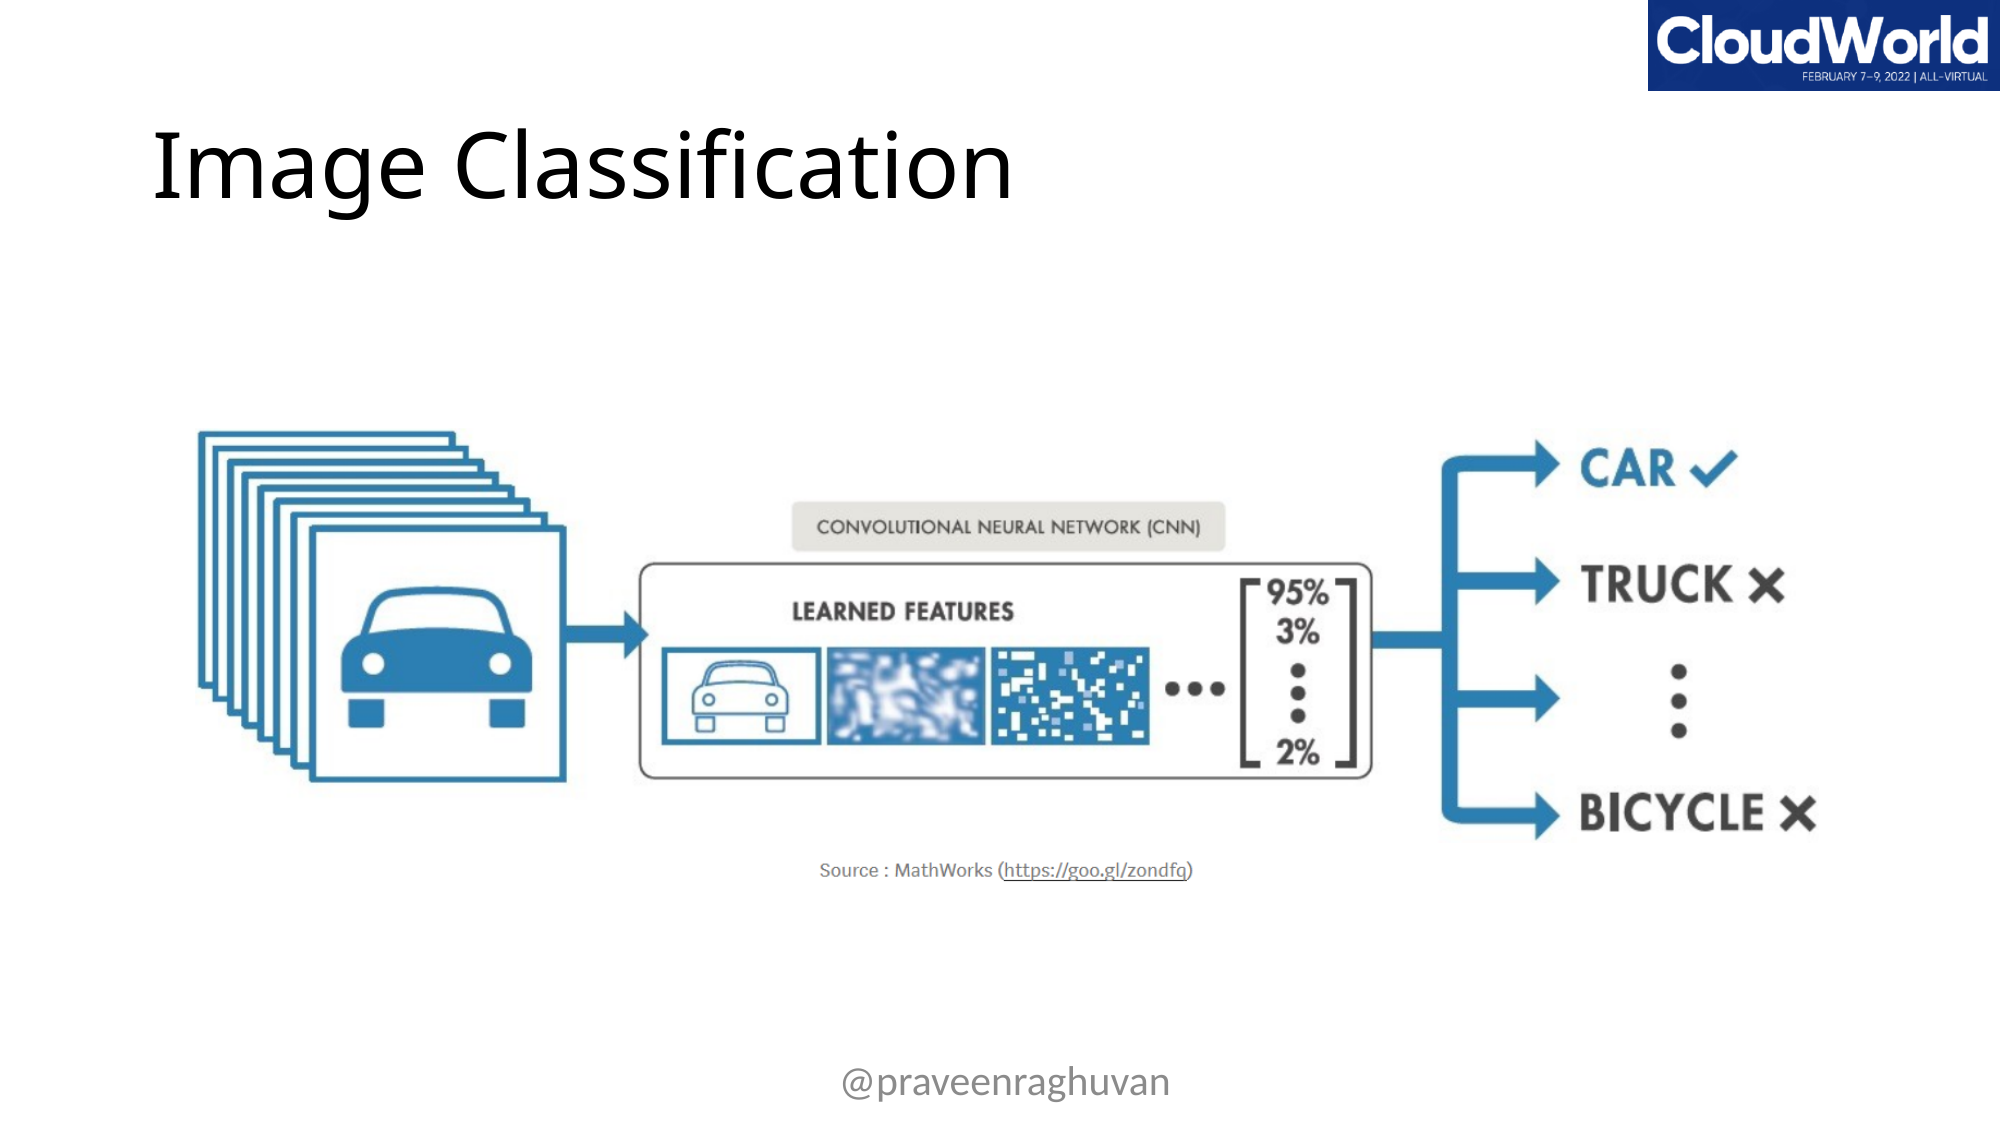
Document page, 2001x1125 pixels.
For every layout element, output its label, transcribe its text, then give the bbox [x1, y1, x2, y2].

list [179, 375, 1833, 892]
picture [1647, 0, 2000, 91]
title Image Classification [137, 59, 1863, 278]
footer @praveenraghuvan [782, 1049, 1228, 1109]
